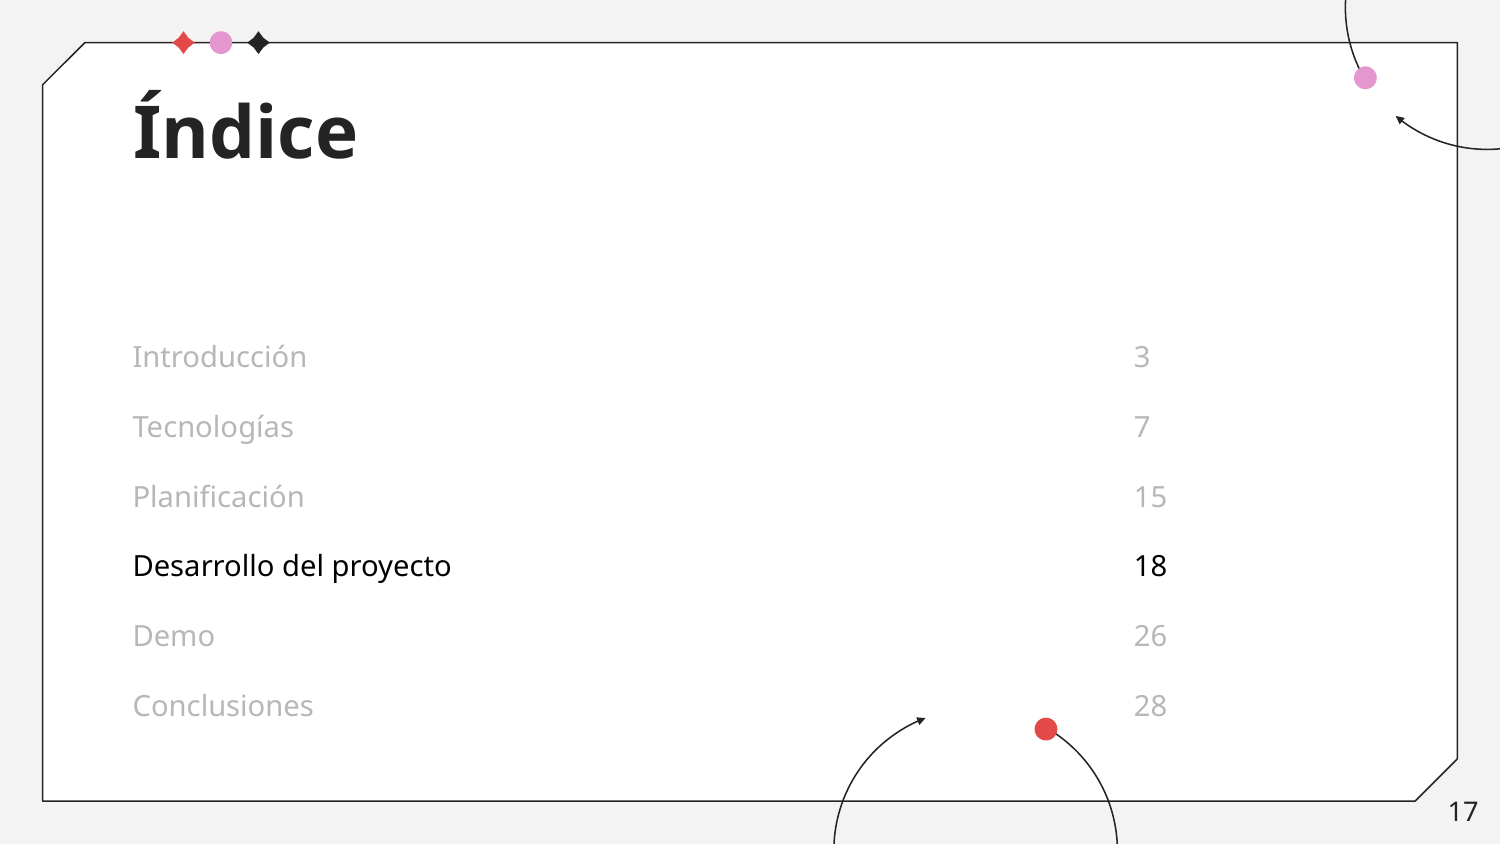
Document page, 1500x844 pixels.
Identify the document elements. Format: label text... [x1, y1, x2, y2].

subtitle Introducción Tecnologías Planificación Desarrollo del proyecto Demo Conclusiones [117, 288, 1118, 647]
slide_number ‹#› [1403, 779, 1494, 844]
title Índice [118, 70, 1383, 165]
subtitle 3 7 15 18 26 28 [1118, 288, 1500, 647]
